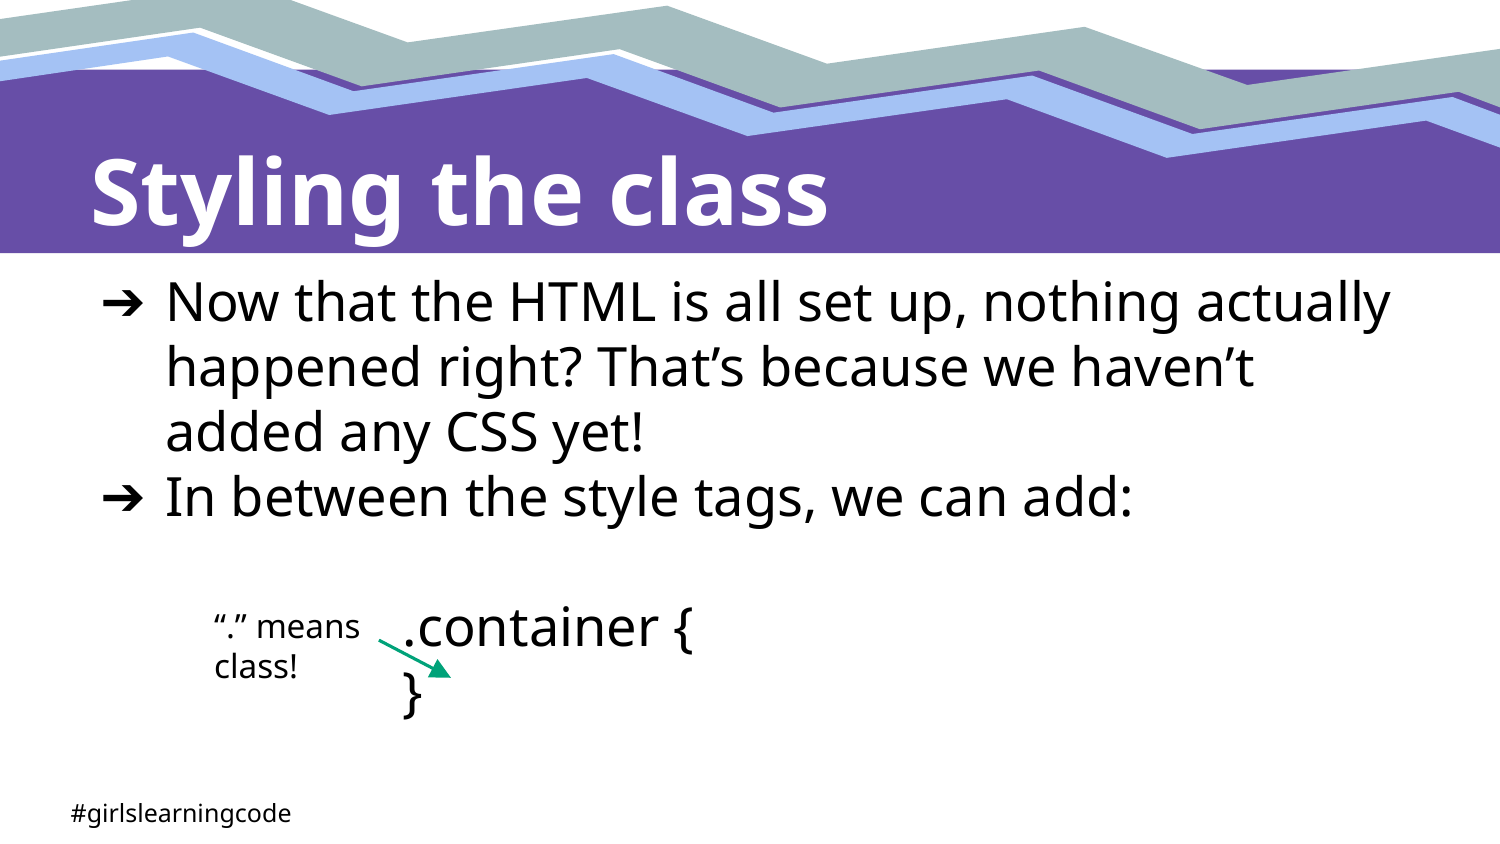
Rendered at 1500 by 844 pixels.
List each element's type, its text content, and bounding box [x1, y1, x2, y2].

title Styling the class [75, 62, 1500, 259]
text_box “.” means class! [199, 589, 388, 688]
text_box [378, 639, 452, 678]
list Now that the HTML is all set up, nothing actually happened right? That’s because we haven’t added any CSS yet! In between the style tags, we can add: .container { } [75, 252, 1425, 769]
